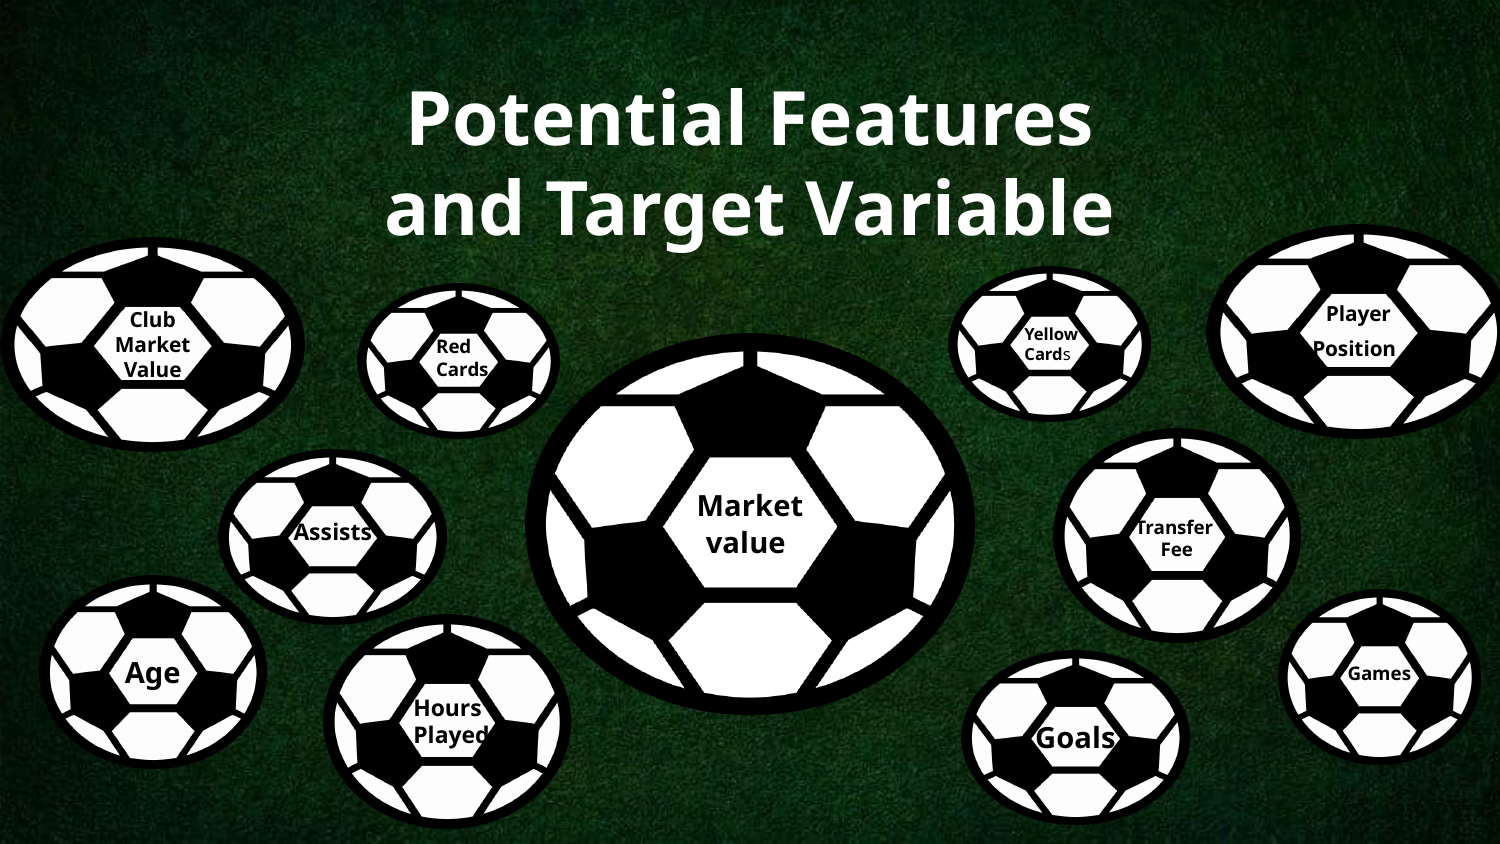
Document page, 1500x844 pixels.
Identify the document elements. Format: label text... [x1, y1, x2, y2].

picture [0, 0, 1500, 844]
title Potential Features and Target Variable [323, 55, 1177, 182]
